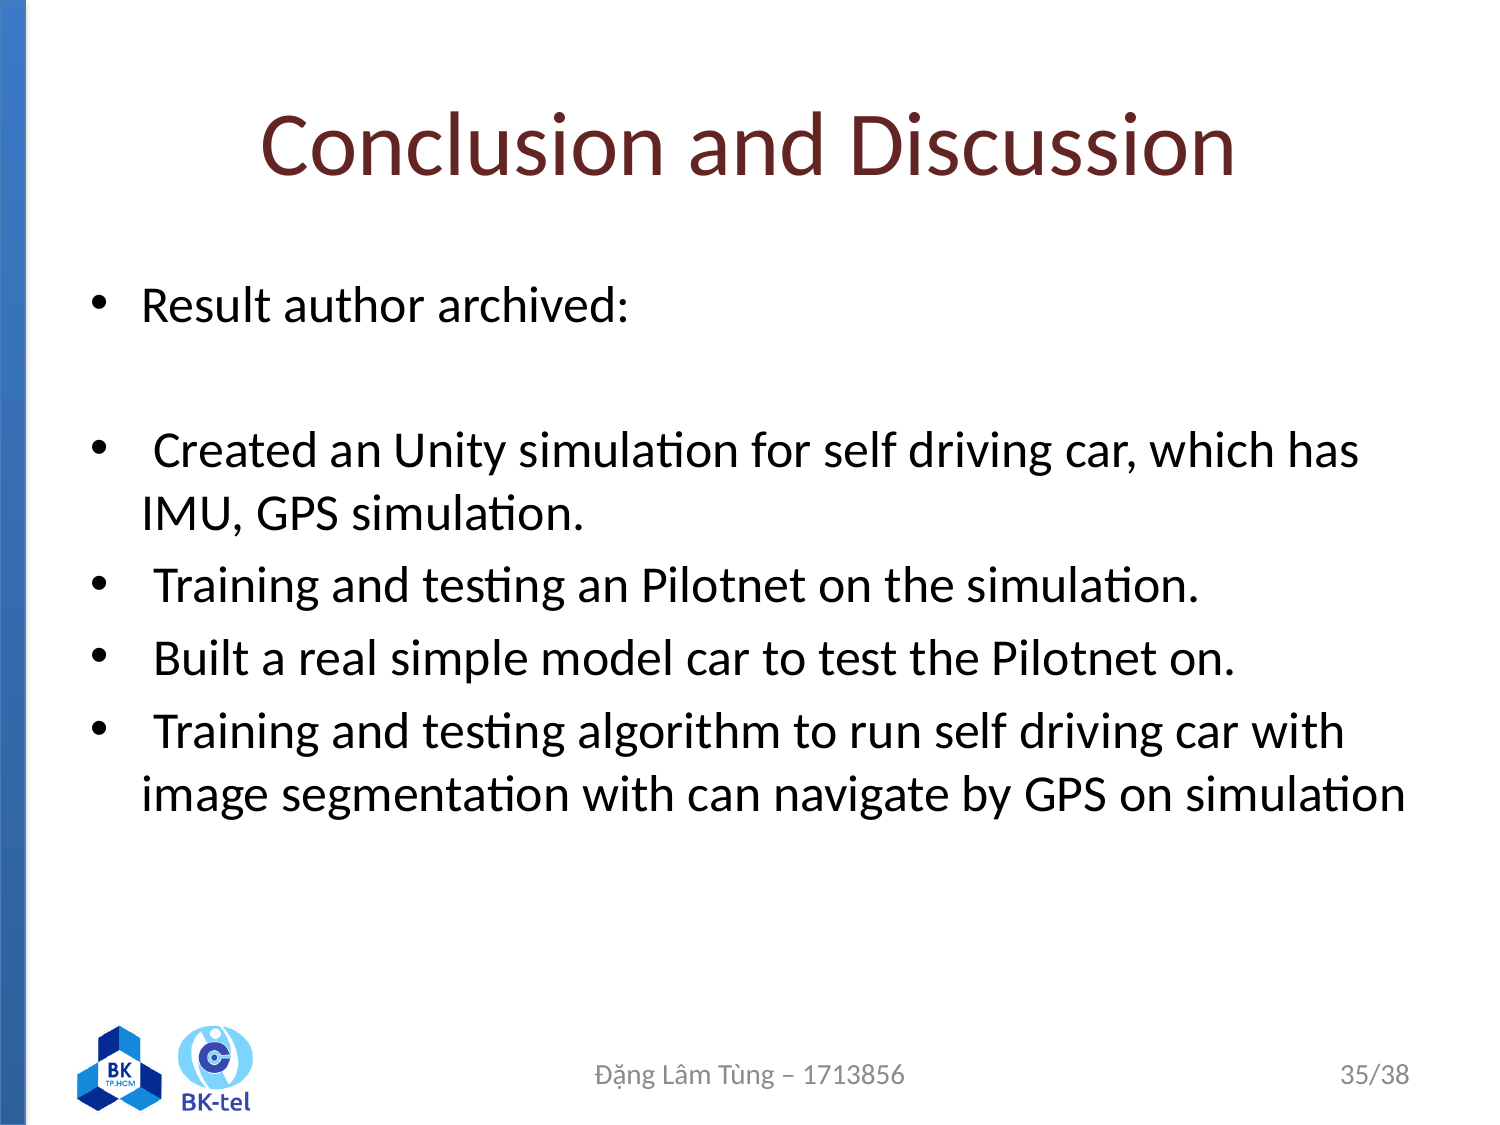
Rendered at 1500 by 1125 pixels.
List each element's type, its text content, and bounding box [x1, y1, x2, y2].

list Result author archived: Created an Unity simulation for self driving car, which has IMU, GPS simulation. Training and testing an Pilotnet on the simulation. Built a real simple model car to test the Pilotnet on. Training and testing algorithm to run self driving car with image segmentation with can navigate by GPS on simulation [75, 262, 1425, 1005]
title Conclusion and Discussion [75, 45, 1425, 233]
footer Đặng Lâm Tùng – 1713856 [512, 1042, 988, 1103]
slide_number 35/38 [1074, 1042, 1425, 1103]
picture [75, 1023, 163, 1113]
picture [174, 1024, 257, 1113]
